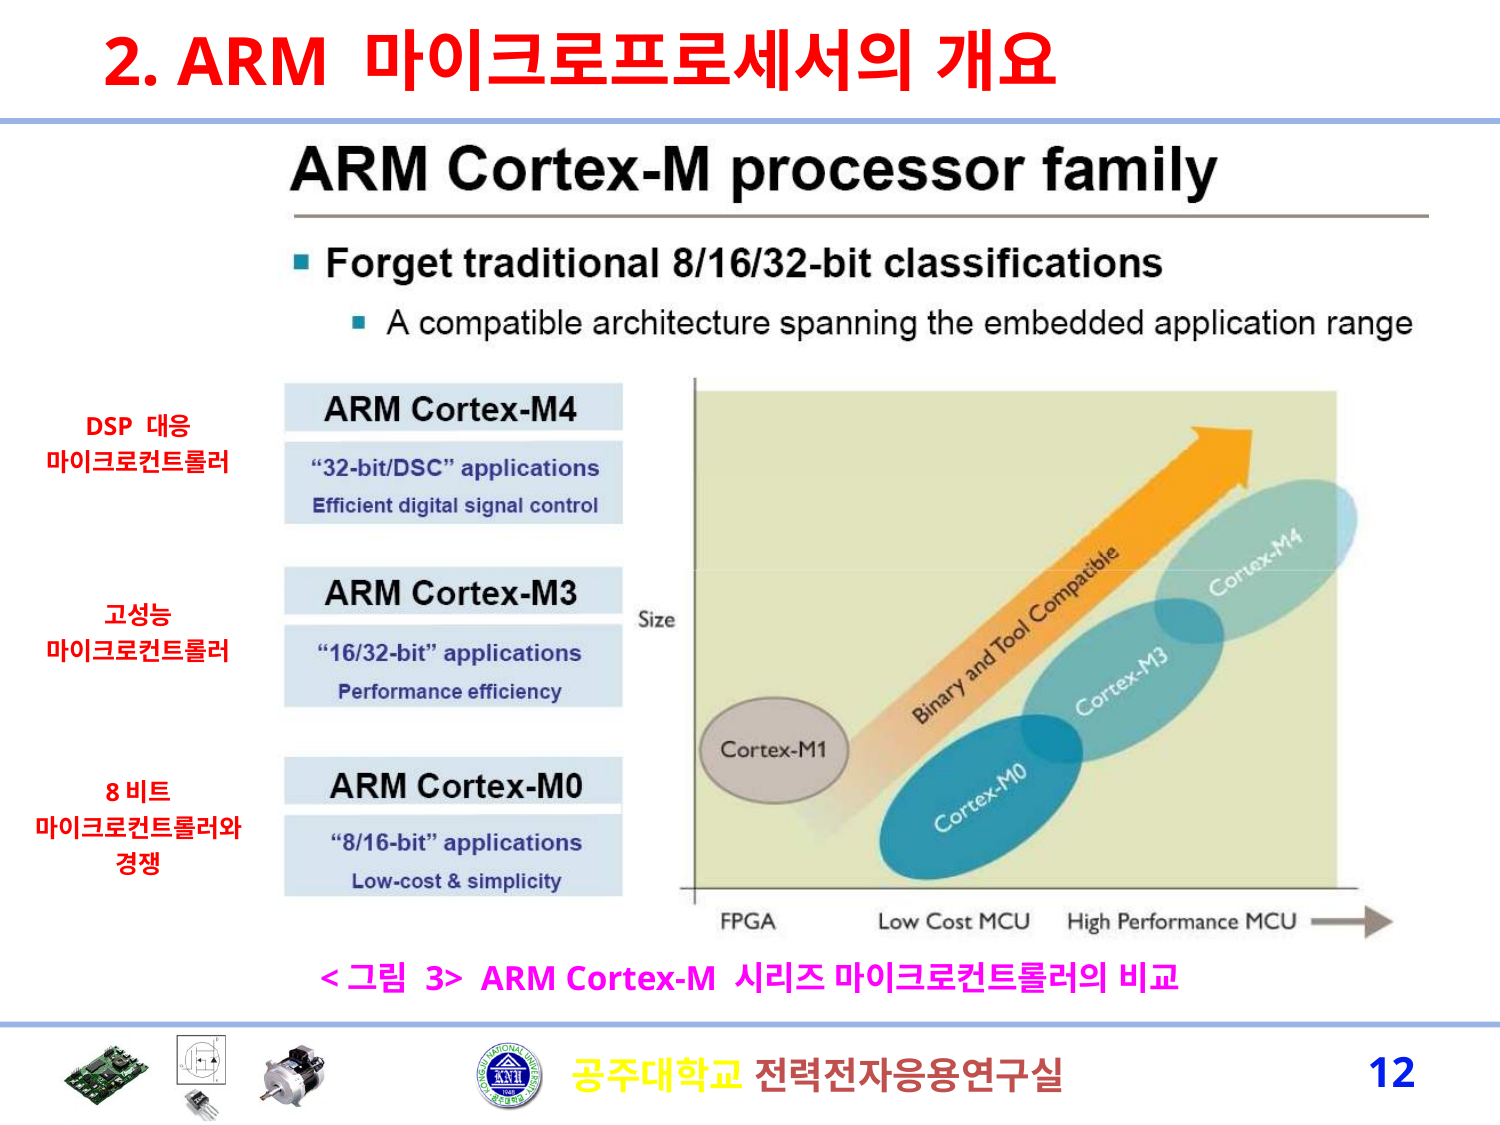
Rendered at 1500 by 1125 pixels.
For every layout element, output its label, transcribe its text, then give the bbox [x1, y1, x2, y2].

slide_number 12 [1269, 1039, 1431, 1111]
picture [277, 138, 1429, 942]
text_box [0, 116, 1500, 126]
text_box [472, 1039, 1106, 1111]
text_box <그림 3> ARM Cortex-M 시리즈 마이크로컨트롤러의 비교 [129, 941, 1371, 1005]
text_box 2. ARM 마이크로프로세서의 개요 [88, 11, 1412, 107]
text_box [0, 1019, 1500, 1030]
text_box DSP 대응 마이크로컨트롤러 [11, 397, 266, 484]
picture [58, 1033, 329, 1123]
text_box 고성능 마이크로컨트롤러 [11, 586, 266, 673]
text_box 8비트 마이크로컨트롤러와 경쟁 [11, 763, 266, 886]
